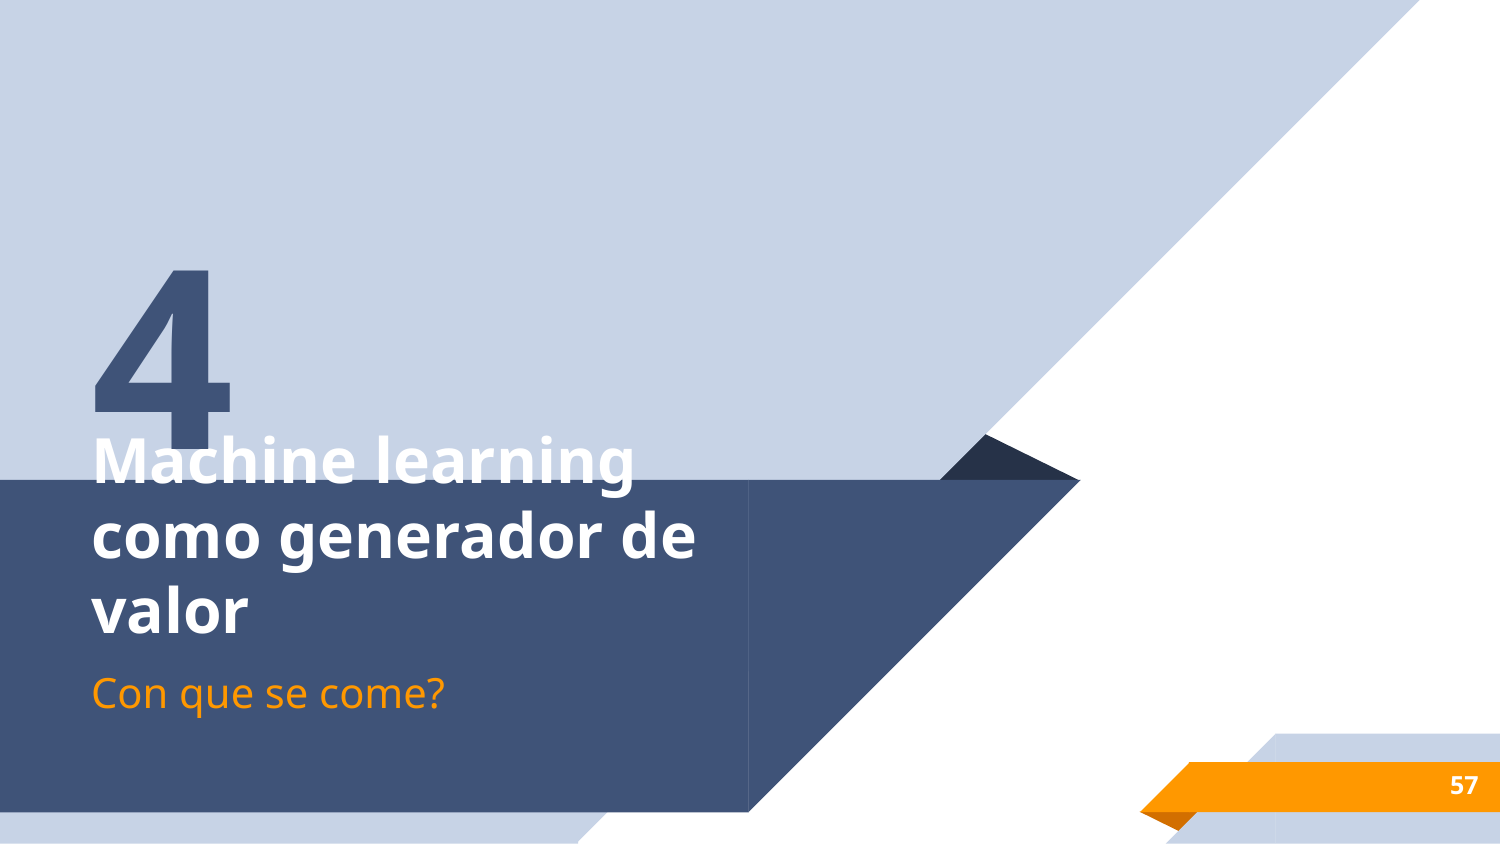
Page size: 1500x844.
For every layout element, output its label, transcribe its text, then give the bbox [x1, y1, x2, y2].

subtitle Con que se come? [76, 652, 748, 781]
slide_number 57 [1249, 760, 1494, 813]
title Machine learning como generador de valor [76, 470, 748, 652]
text_box 4 [76, 0, 434, 515]
